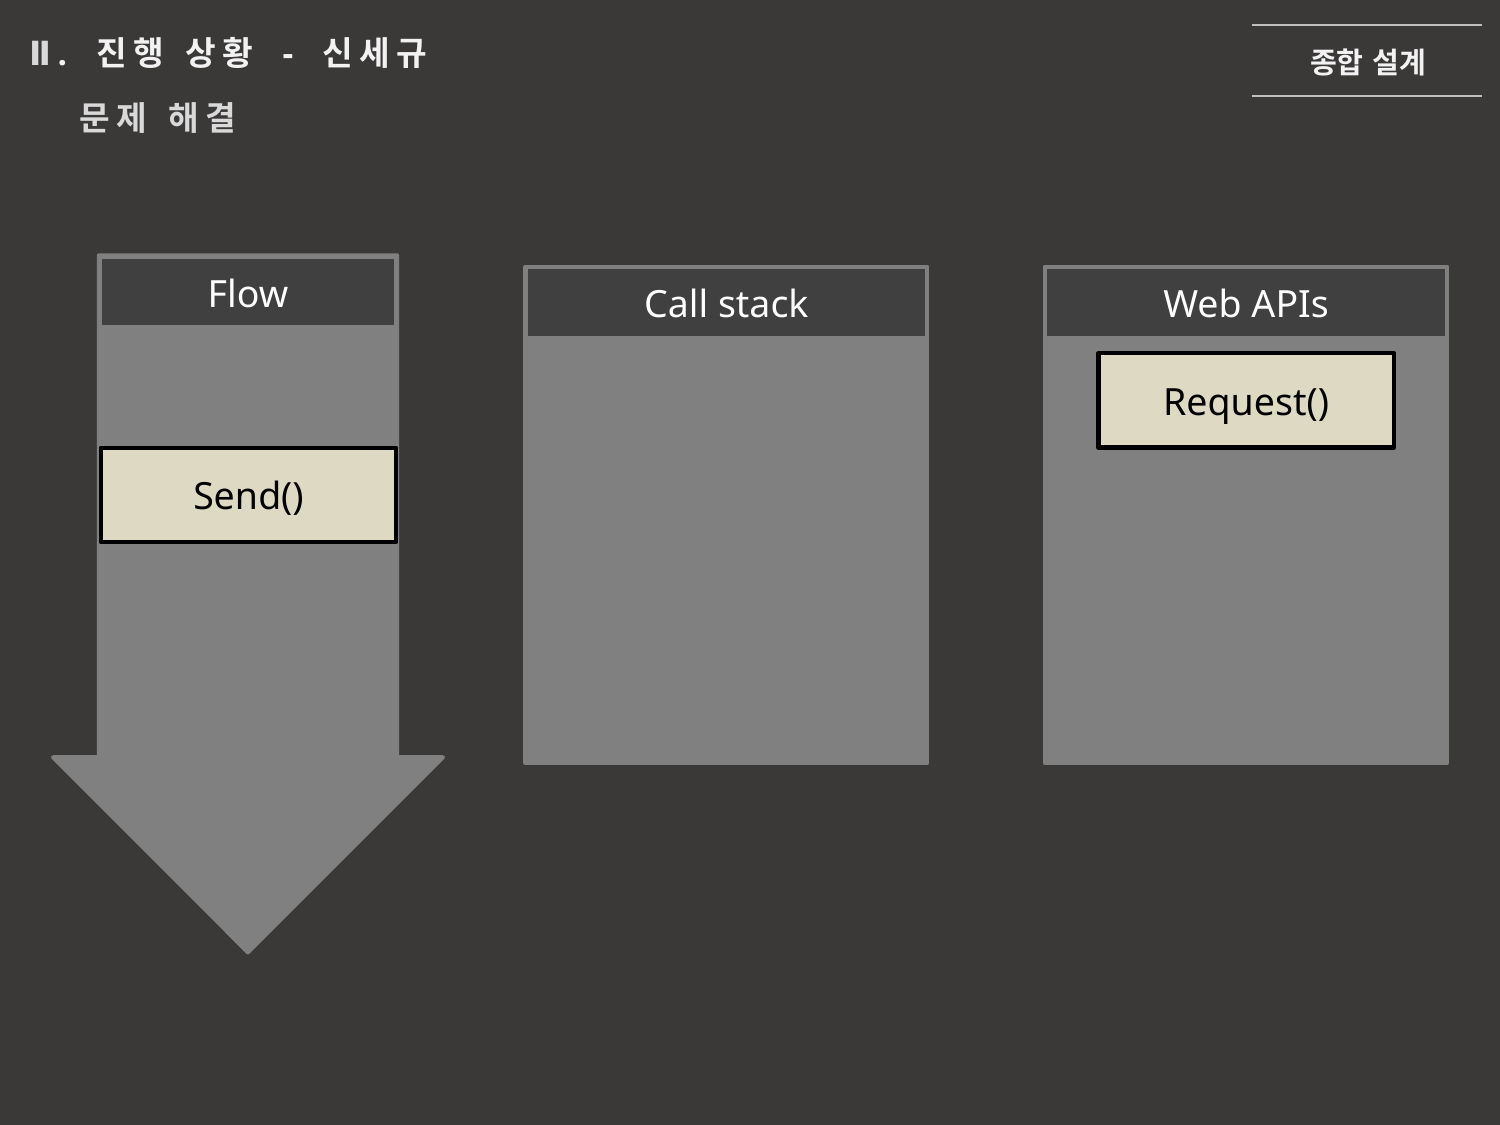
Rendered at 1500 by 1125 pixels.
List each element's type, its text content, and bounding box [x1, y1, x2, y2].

text_box 문제 해결 [64, 89, 653, 145]
text_box Request() [1096, 351, 1396, 450]
text_box [51, 253, 445, 955]
text_box Ⅱ. 진행 상황 - 신세규 [14, 25, 603, 80]
text_box Web APIs [1043, 265, 1449, 340]
text_box Send() [99, 446, 398, 544]
text_box Flow [98, 255, 398, 330]
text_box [525, 266, 928, 764]
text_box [1251, 0, 1483, 97]
text_box [1043, 340, 1449, 765]
